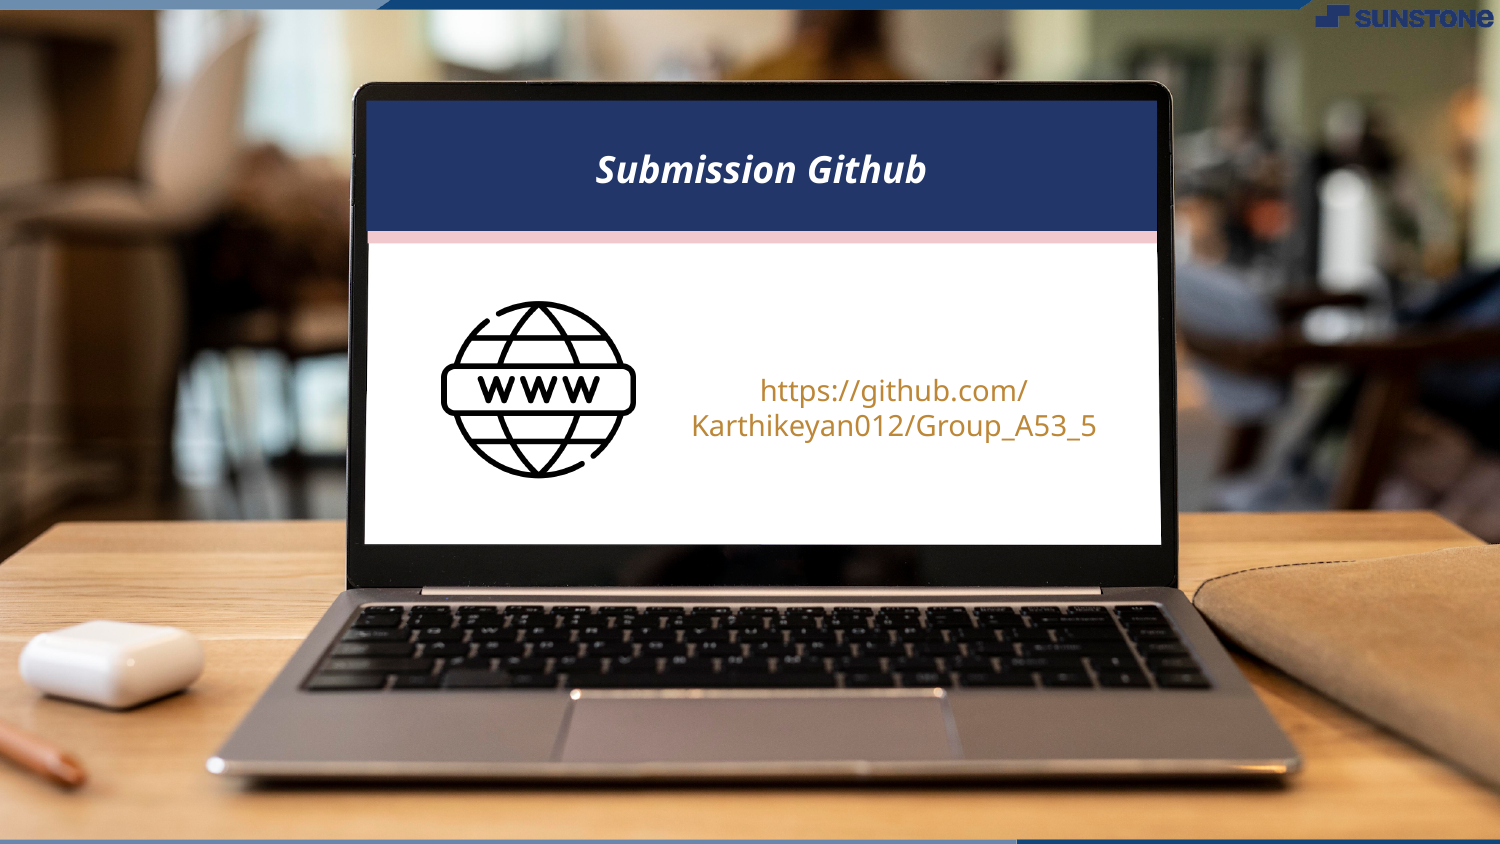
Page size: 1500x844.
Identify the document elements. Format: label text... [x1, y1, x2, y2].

list Submission Github [432, 131, 1091, 206]
picture [0, 0, 1500, 844]
list https://github.com/Karthikeyan012/Group_A53_5 [670, 180, 1118, 670]
